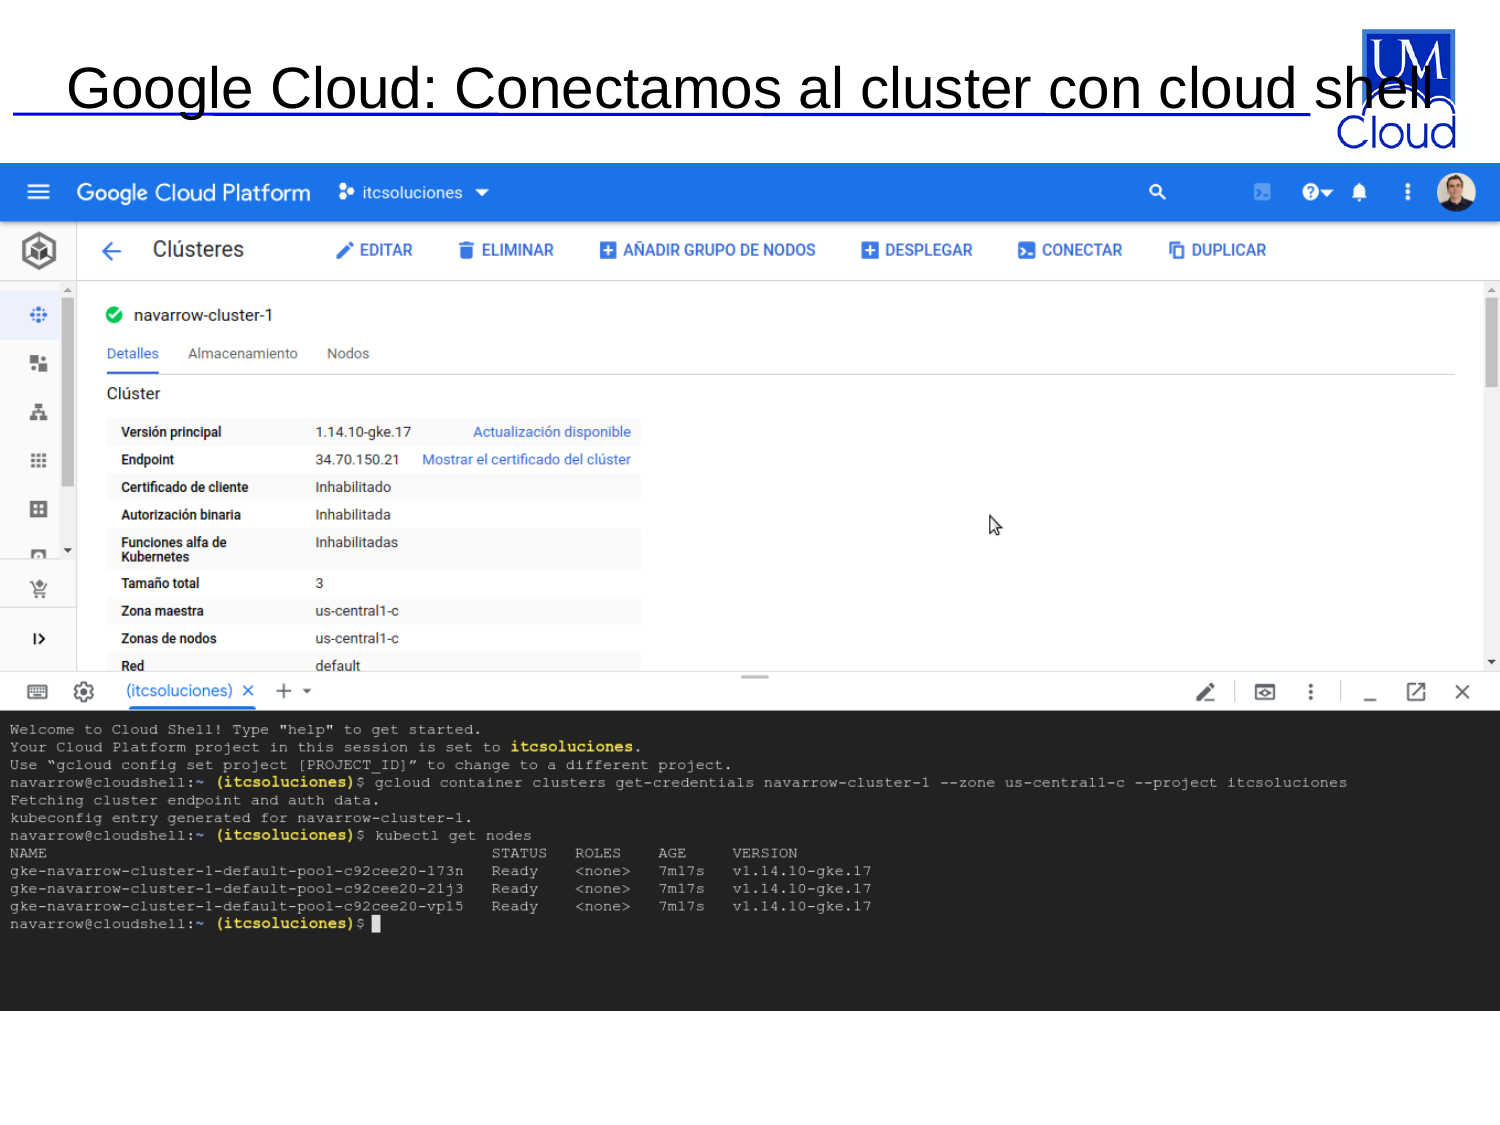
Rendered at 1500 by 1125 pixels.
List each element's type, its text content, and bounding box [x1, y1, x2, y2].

picture [0, 163, 1500, 1012]
picture [1327, 25, 1470, 152]
title Google Cloud: Conectamos al cluster con cloud shell [51, 34, 1468, 161]
